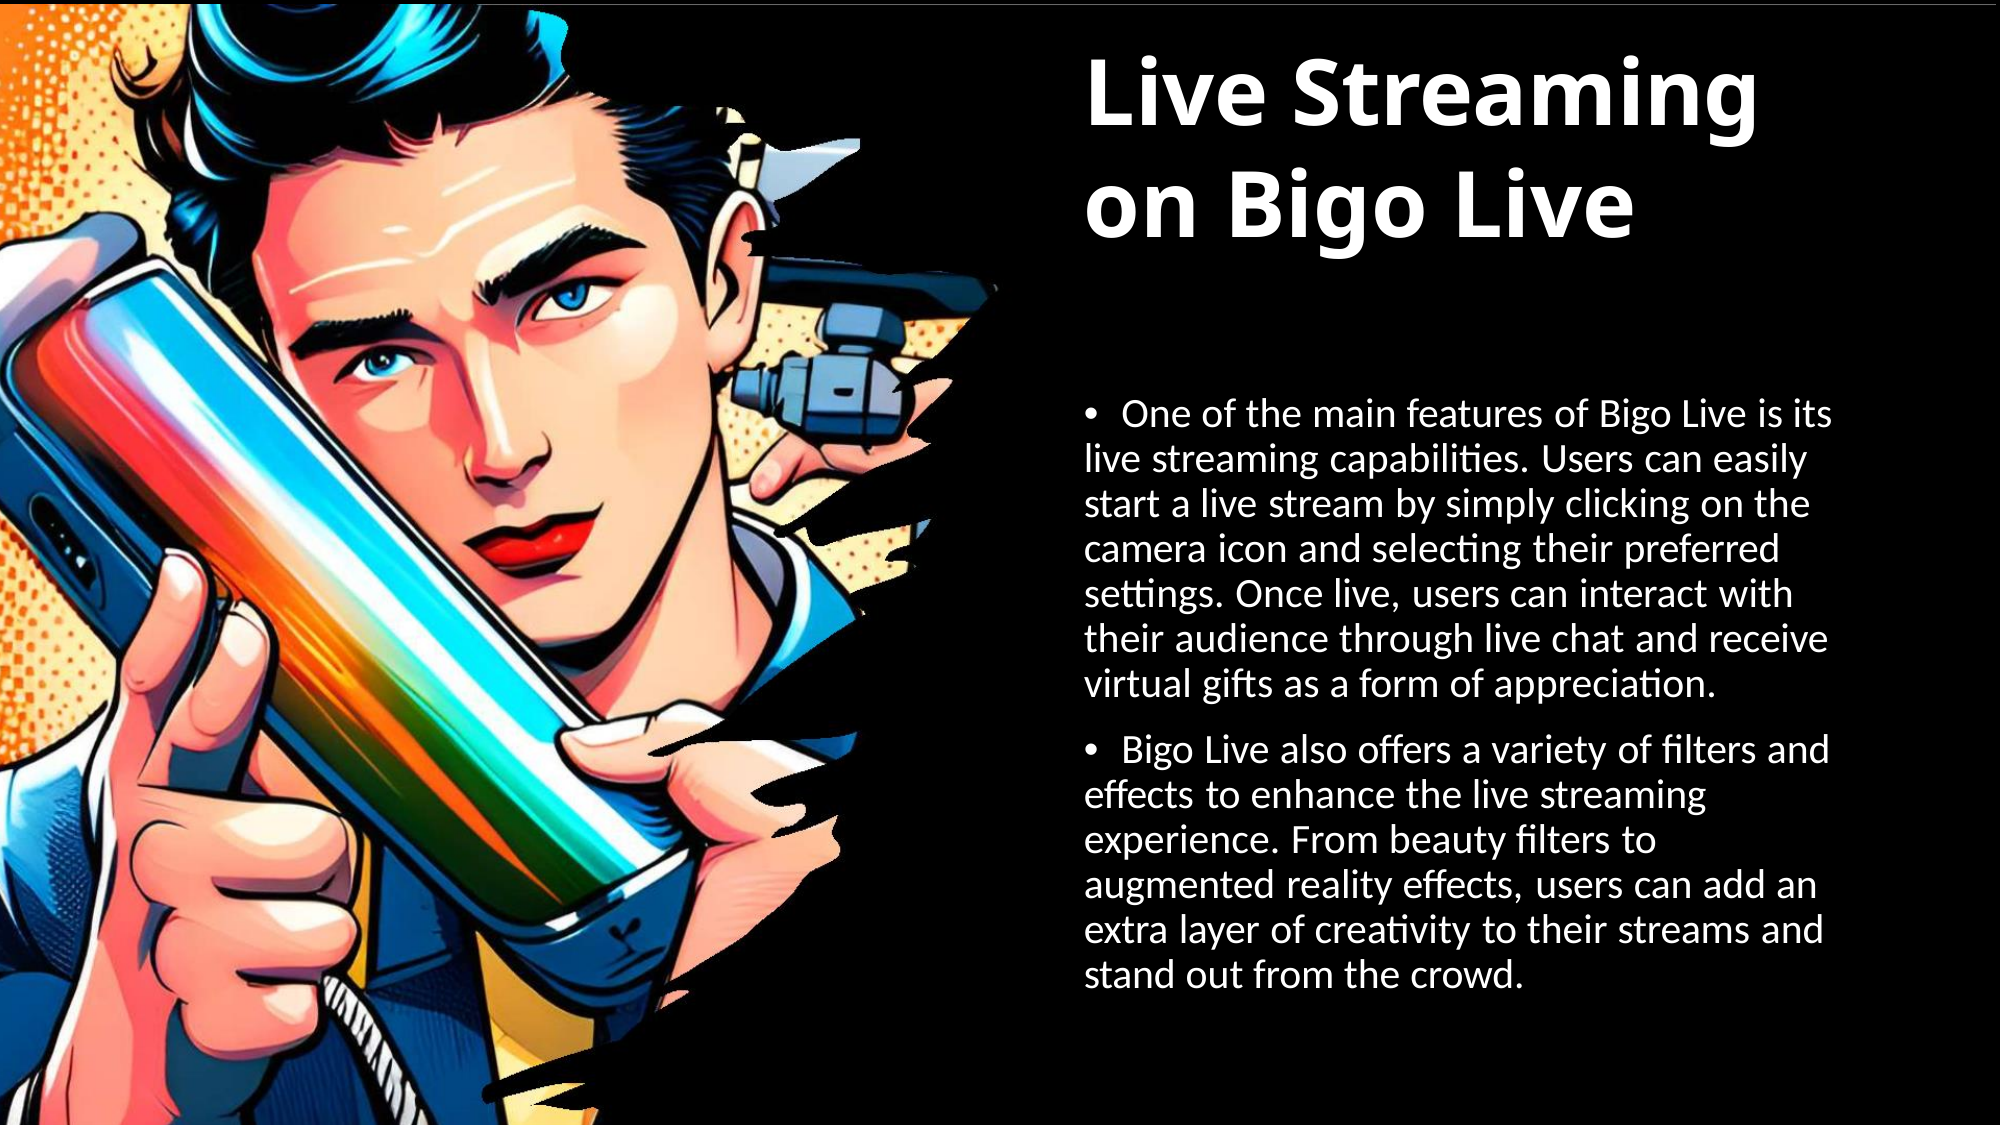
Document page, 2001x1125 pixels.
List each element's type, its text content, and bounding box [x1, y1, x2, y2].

text_box • One of the main features of Bigo Live is its live streaming capabilities. Users can easily start a live stream by simply clicking on the camera icon and selecting their preferred settings. Once live, users can interact with their audience through live chat and receive virtual gifts as a form of appreciation. [1083, 384, 1857, 706]
text_box [0, 4, 1996, 1125]
text_box • Bigo Live also offers a variety of filters and effects to enhance the live streaming experience. From beauty filters to augmented reality effects, users can add an extra layer of creativity to their streams and stand out from the crowd. [1083, 721, 1857, 997]
text_box Live Streaming on Bigo Live [1083, 32, 1875, 256]
